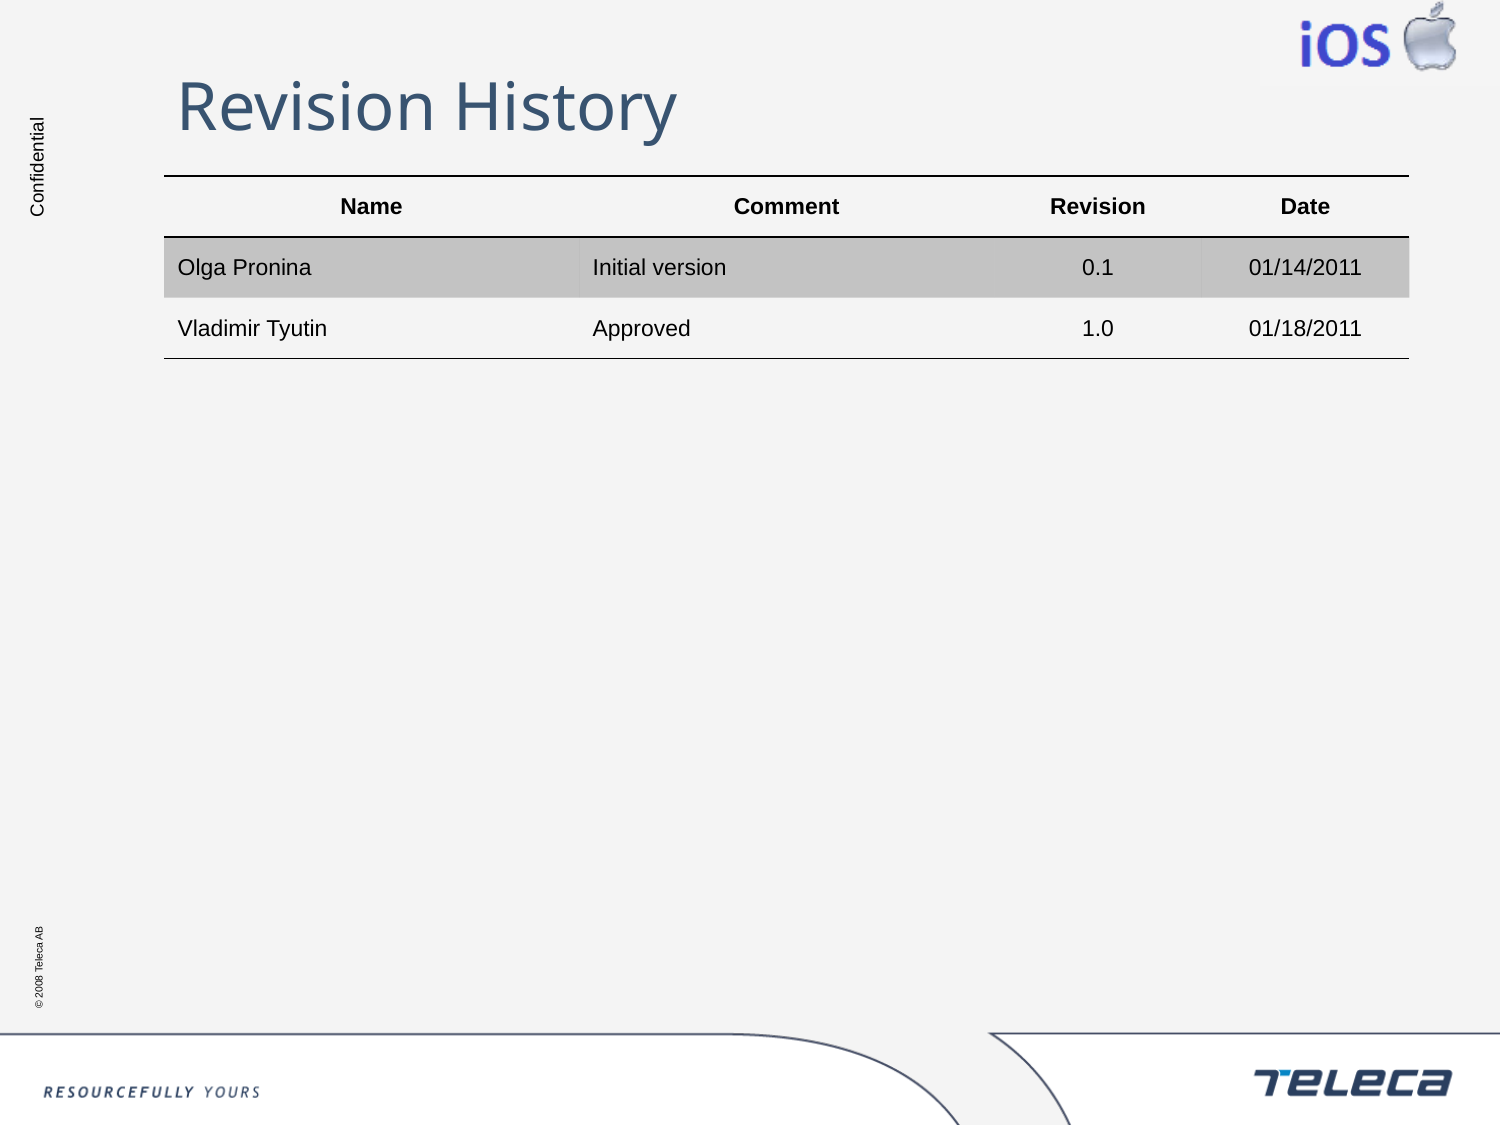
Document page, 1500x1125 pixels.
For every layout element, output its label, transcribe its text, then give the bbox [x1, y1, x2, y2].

table_cell Olga Pronina [164, 238, 579, 298]
table_header Comment [579, 177, 994, 236]
table_cell 1.0 [994, 298, 1202, 358]
picture [1260, 0, 1500, 86]
table_cell Approved [579, 298, 994, 358]
picture [0, 1015, 1500, 1125]
title Revision History [161, 47, 1407, 153]
table_cell 01/14/2011 [1202, 238, 1409, 298]
table_cell Initial version [579, 238, 994, 298]
table_cell 01/18/2011 [1202, 298, 1409, 358]
table_header Date [1202, 177, 1409, 236]
table_header Revision [994, 177, 1202, 236]
table_cell Vladimir Tyutin [164, 298, 579, 358]
table_cell 0.1 [994, 238, 1202, 298]
table_header Name [164, 177, 579, 236]
